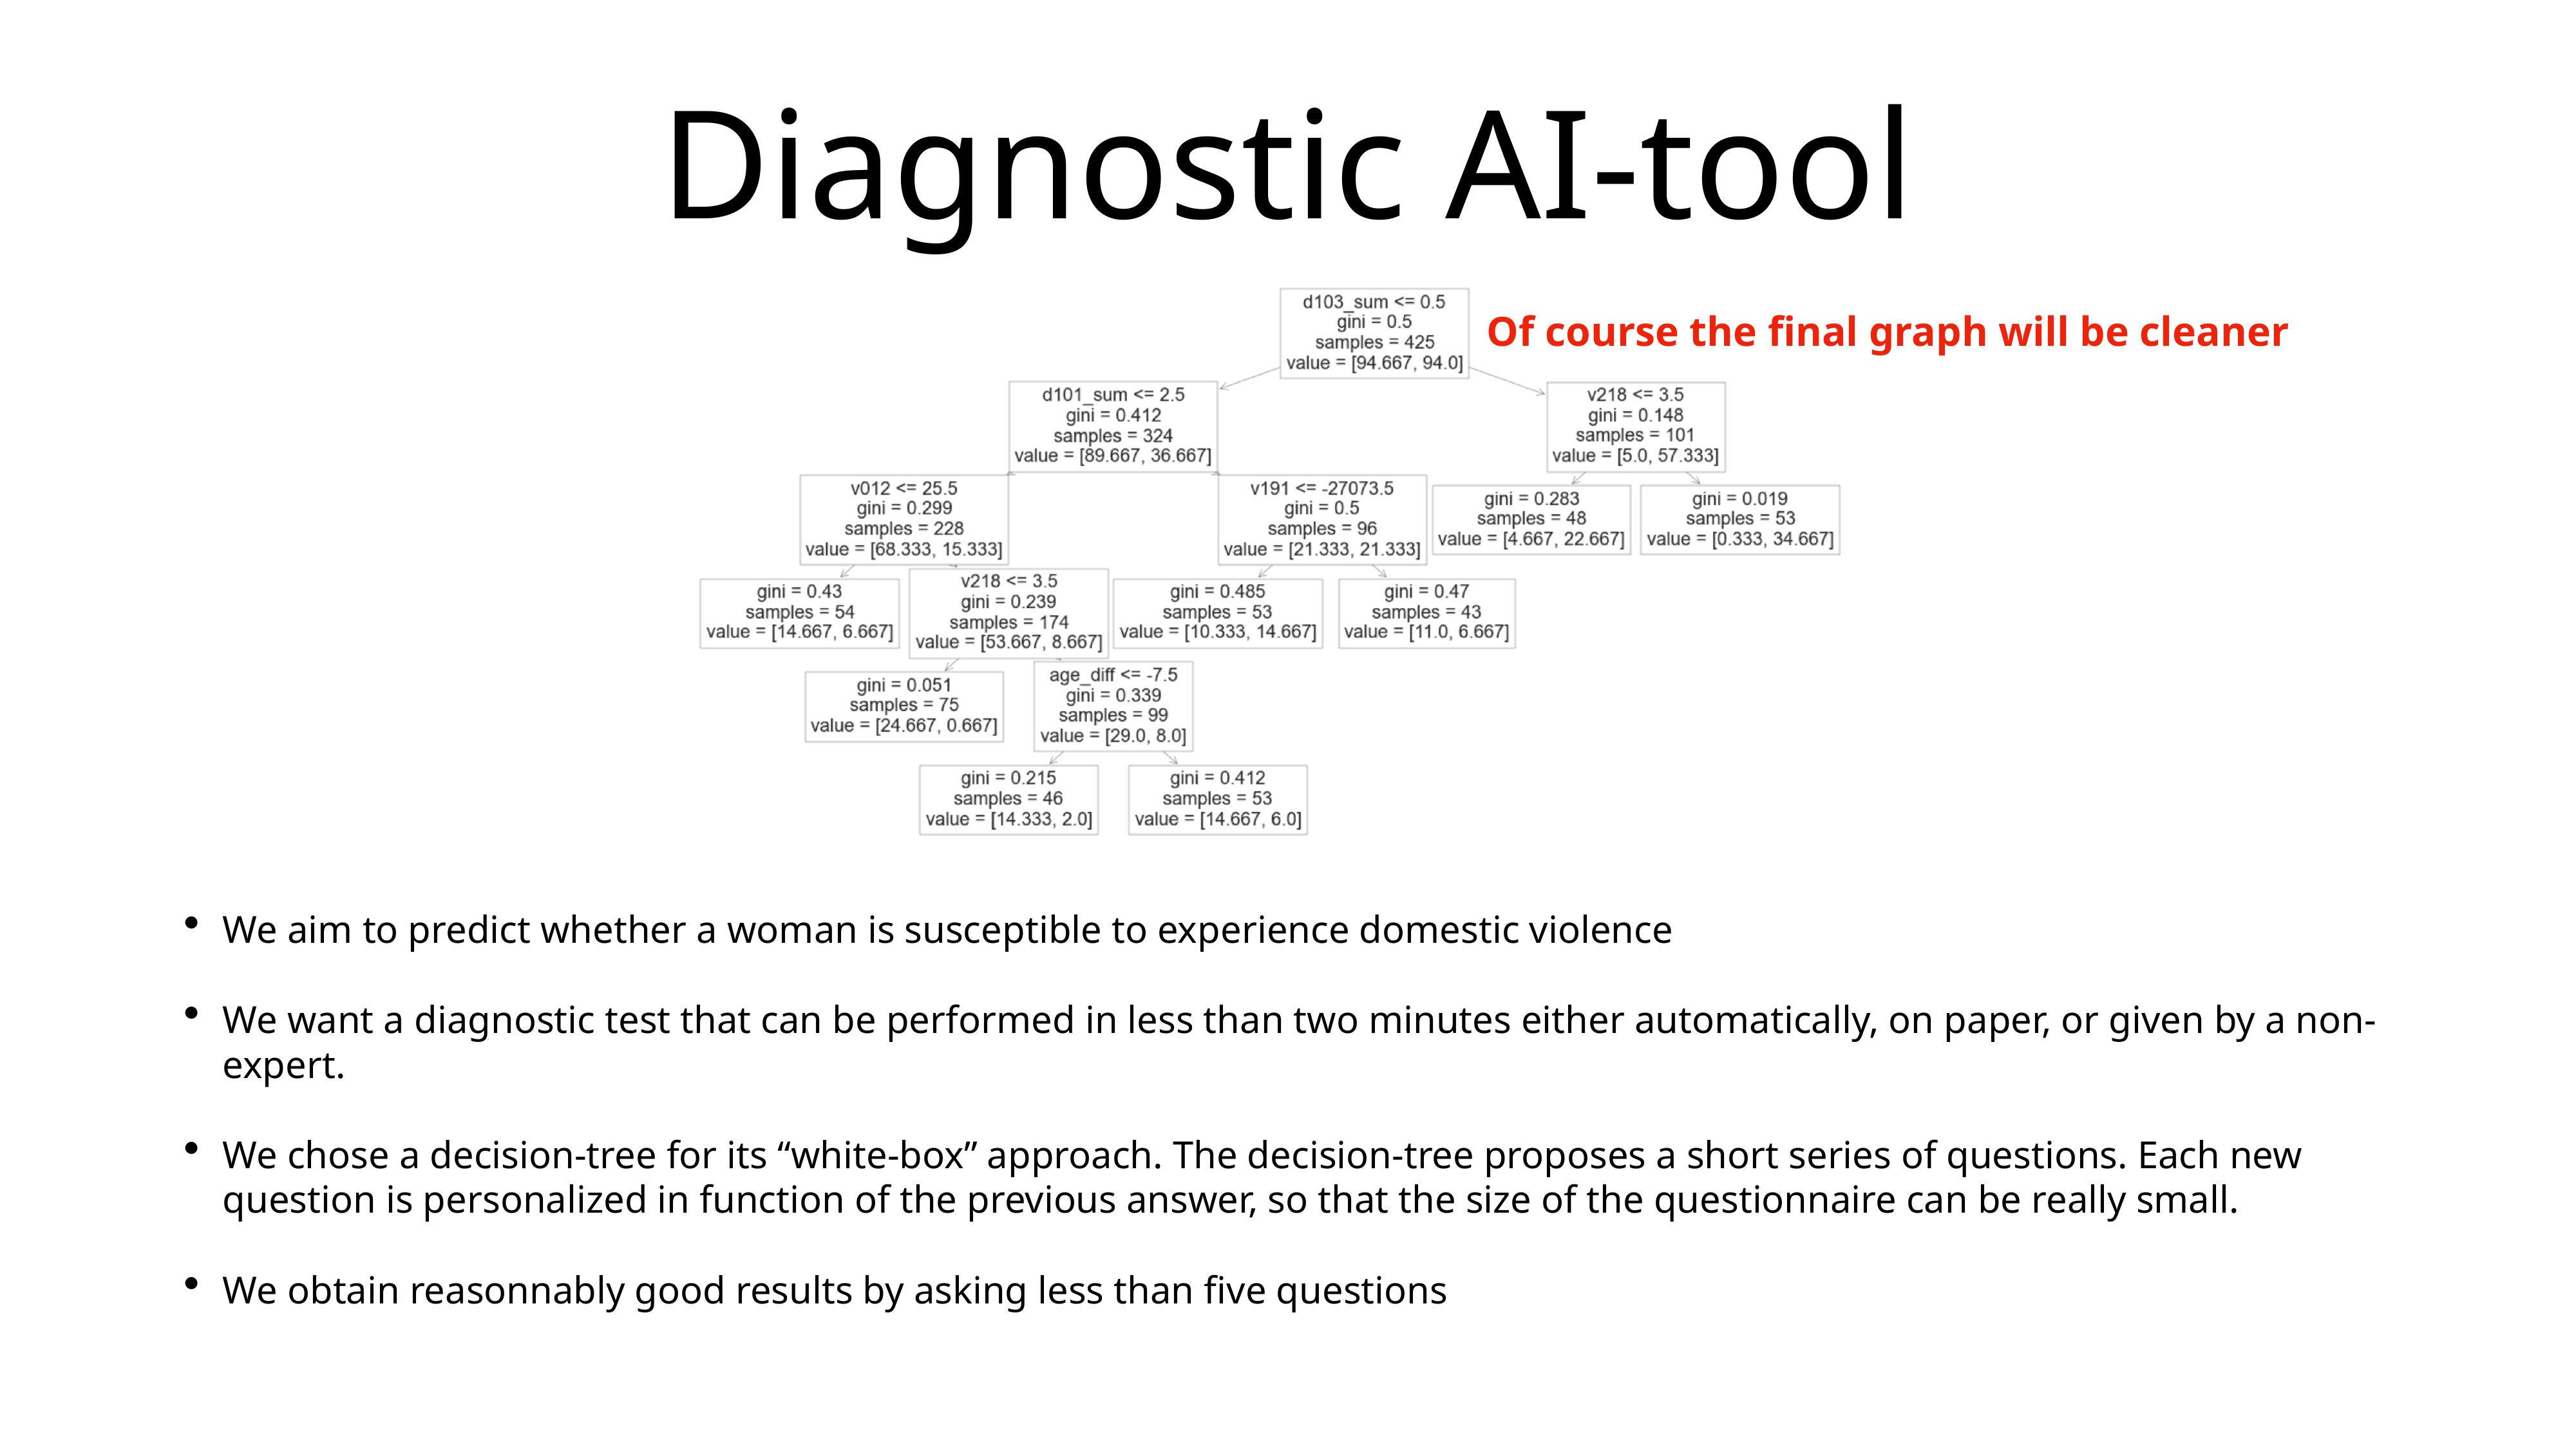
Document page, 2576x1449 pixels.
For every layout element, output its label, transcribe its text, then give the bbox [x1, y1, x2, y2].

title Diagnostic AI-tool [178, 37, 2398, 279]
picture [663, 278, 1856, 849]
text_box Of course the final graph will be cleaner [1856, 300, 2296, 360]
list We aim to predict whether a woman is susceptible to experience domestic violence We want a diagnostic test that can be performed in less than two minutes either automatically, on paper, or given by a non-expert. We chose a decision-tree for its “white-box” approach. The decision-tree proposes a short series of questions. Each new question is personalized in function of the previous answer, so that the size of the questionnaire can be really small. We obtain reasonnably good results by asking less than five questions [178, 901, 2398, 1316]
